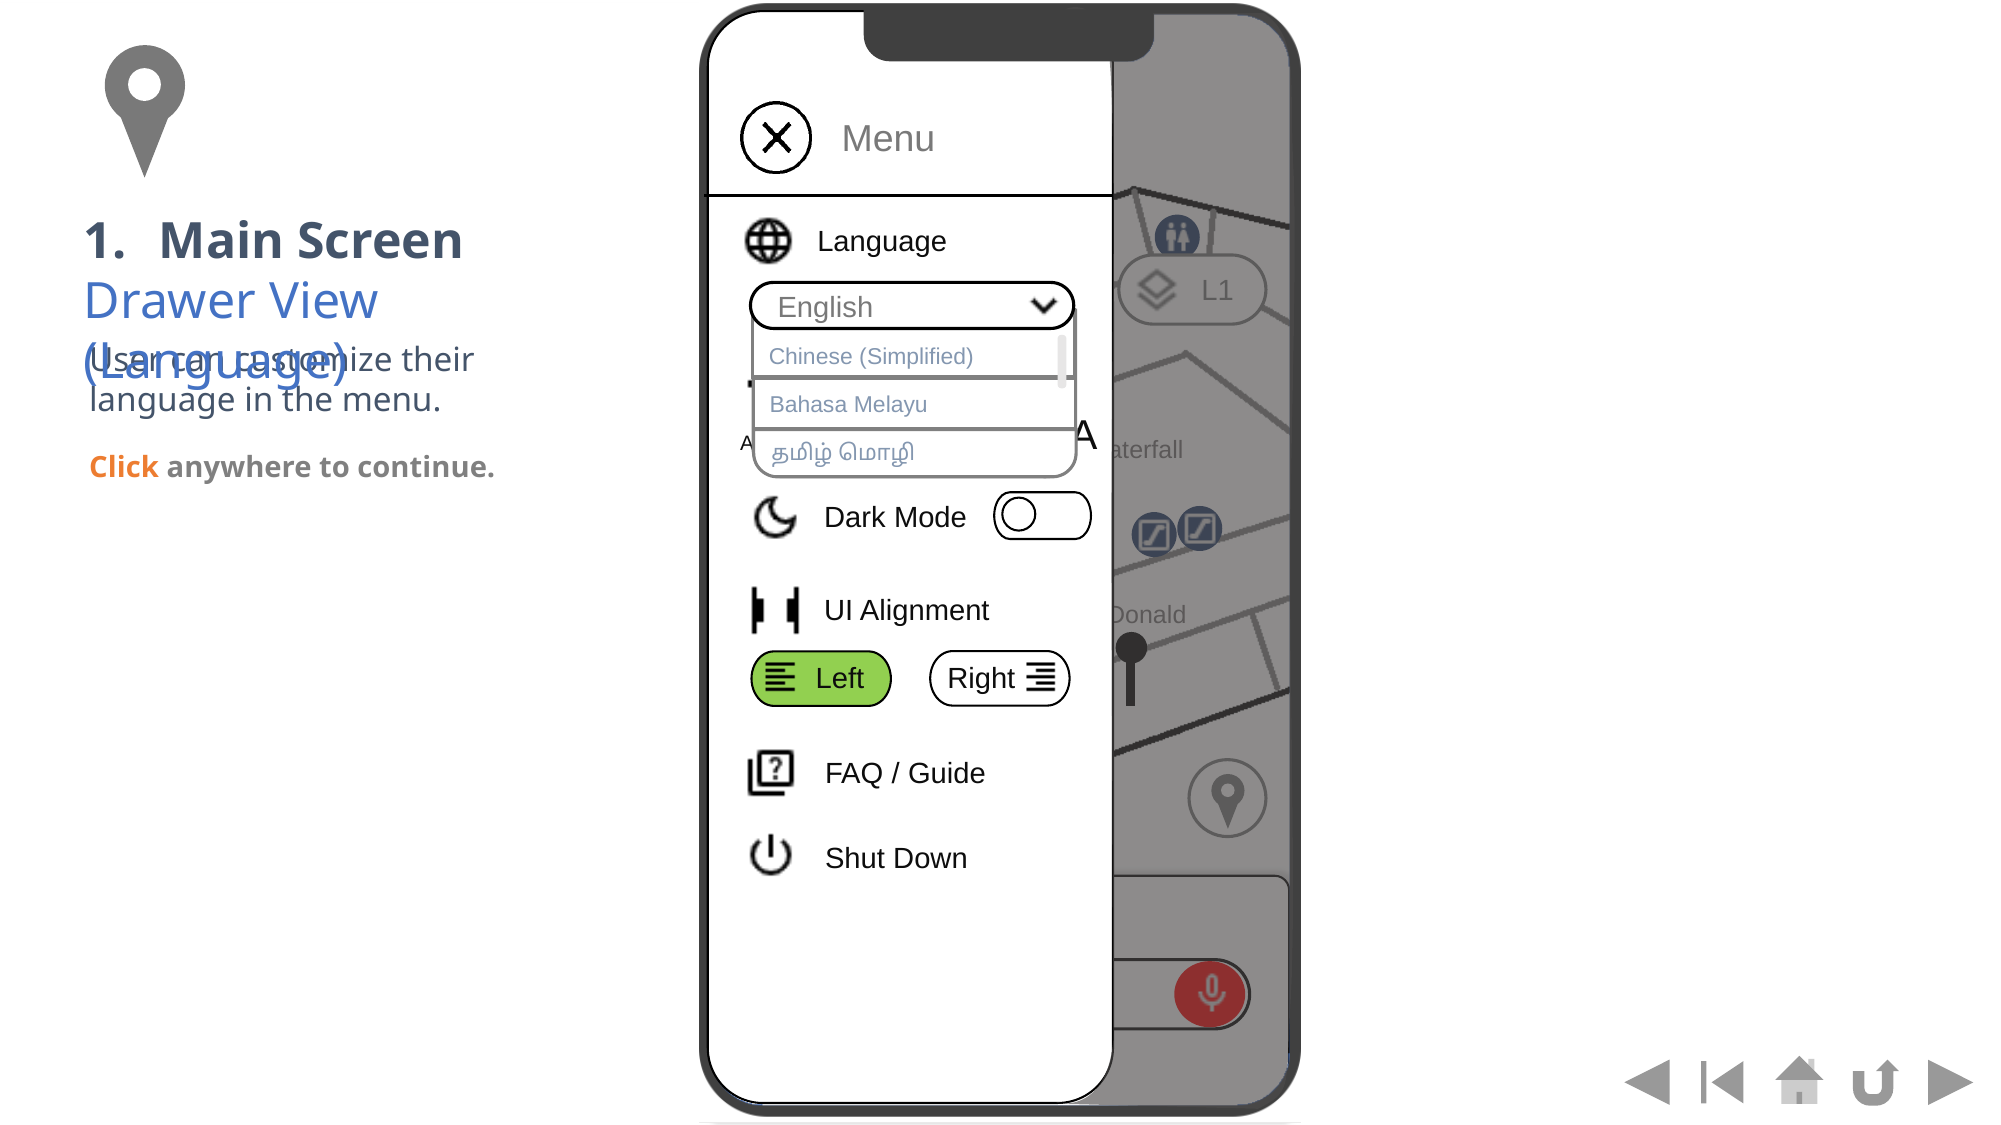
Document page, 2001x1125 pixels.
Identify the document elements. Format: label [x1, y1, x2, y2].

text_box [994, 492, 1091, 539]
picture [0, 0, 2000, 1125]
text_box [752, 333, 1077, 477]
text_box [741, 214, 1086, 333]
text_box [1616, 1047, 1981, 1114]
text_box [930, 651, 1070, 706]
text_box [104, 45, 185, 178]
